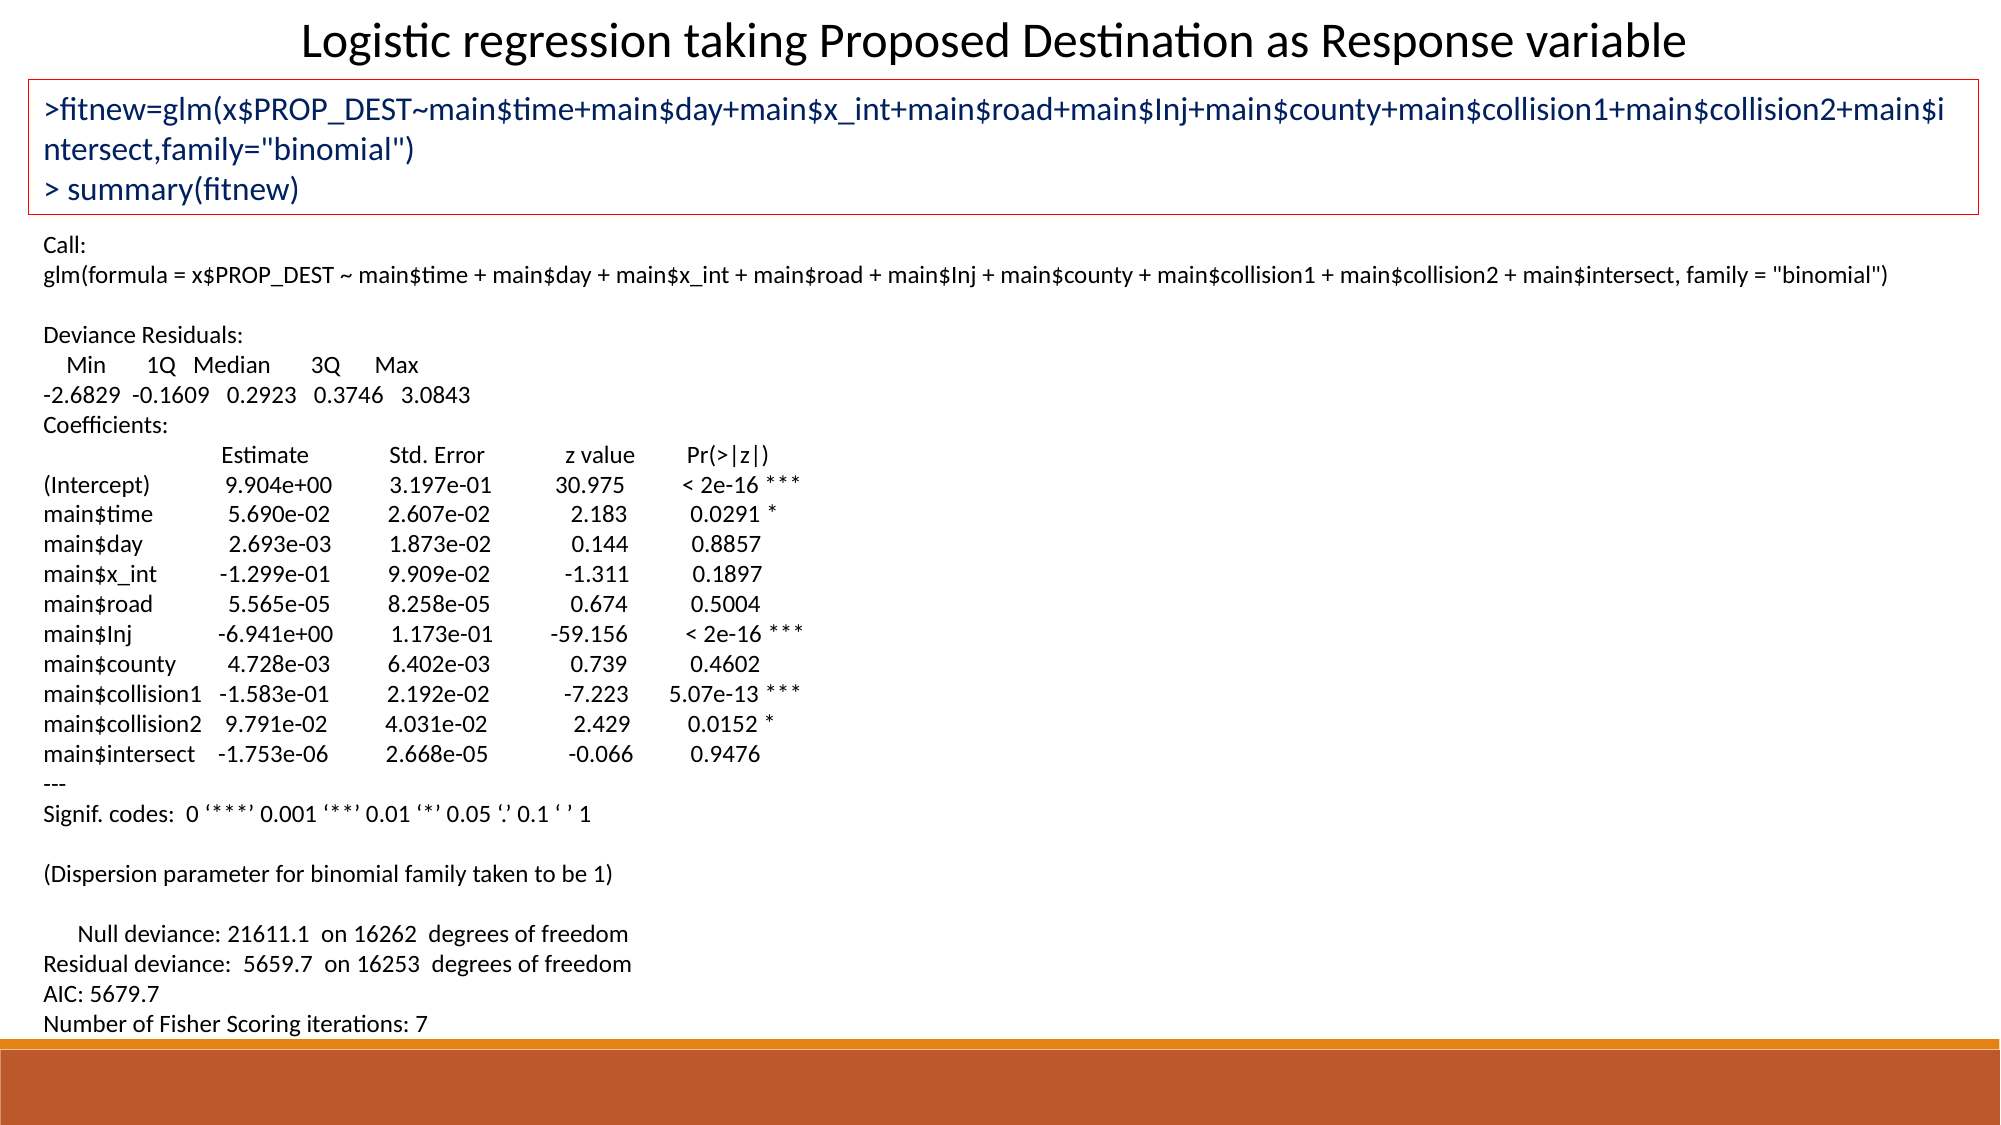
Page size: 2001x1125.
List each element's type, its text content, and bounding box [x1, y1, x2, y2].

text_box >fitnew=glm(x$PROP_DEST~main$time+main$day+main$x_int+main$road+main$Inj+main$county+main$collision1+main$collision2+main$intersect,family="binomial") > summary(fitnew) [28, 79, 1979, 215]
text_box Call: glm(formula = x$PROP_DEST ~ main$time + main$day + main$x_int + main$road + main$Inj + main$county + main$collision1 + main$collision2 + main$intersect, family = "binomial") Deviance Residuals: Min 1Q Median 3Q Max -2.6829 -0.1609 0.2923 0.3746 3.0843 Coefficients: Estimate Std. Error z value Pr(>|z|) (Intercept) 9.904e+00 3.197e-01 30.975 < 2e-16 *** main$time 5.690e-02 2.607e-02 2.183 0.0291 * main$day 2.693e-03 1.873e-02 0.144 0.8857 main$x_int -1.299e-01 9.909e-02 -1.311 0.1897 main$road 5.565e-05 8.258e-05 0.674 0.5004 main$Inj -6.941e+00 1.173e-01 -59.156 < 2e-16 *** main$county 4.728e-03 6.402e-03 0.739 0.4602 main$collision1 -1.583e-01 2.192e-02 -7.223 5.07e-13 *** main$collision2 9.791e-02 4.031e-02 2.429 0.0152 * main$intersect -1.753e-06 2.668e-05 -0.066 0.9476 --- Signif. codes: 0 ‘***’ 0.001 ‘**’ 0.01 ‘*’ 0.05 ‘.’ 0.1 ‘ ’ 1 (Dispersion parameter for binomial family taken to be 1) Null deviance: 21611.1 on 16262 degrees of freedom Residual deviance: 5659.7 on 16253 degrees of freedom AIC: 5679.7 Number of Fisher Scoring iterations: 7 [28, 221, 1919, 1075]
text_box Logistic regression taking Proposed Destination as Response variable [0, 0, 2000, 75]
